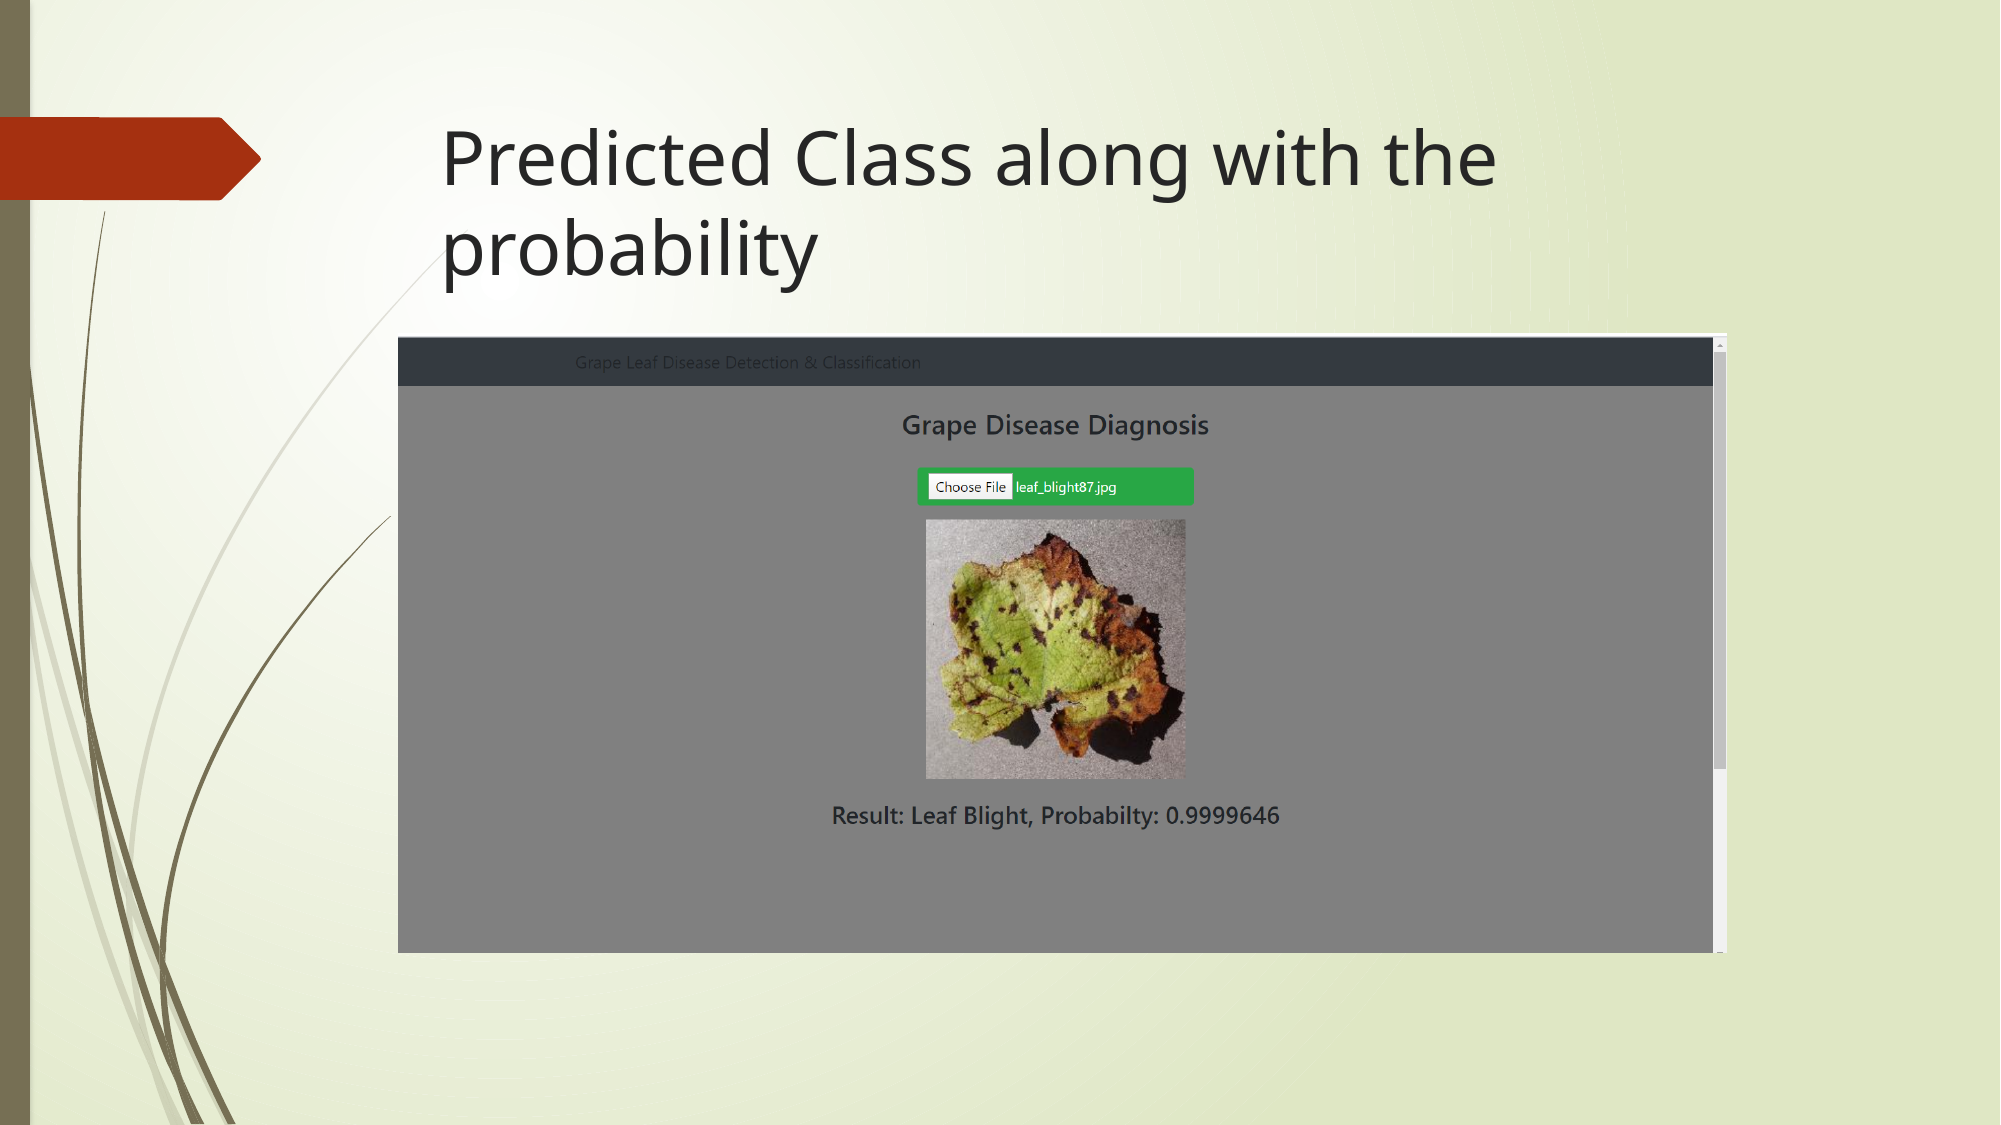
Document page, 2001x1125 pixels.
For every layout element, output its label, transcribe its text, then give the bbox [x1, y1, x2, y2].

title Predicted Class along with the probability [425, 102, 1888, 313]
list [398, 333, 1727, 954]
